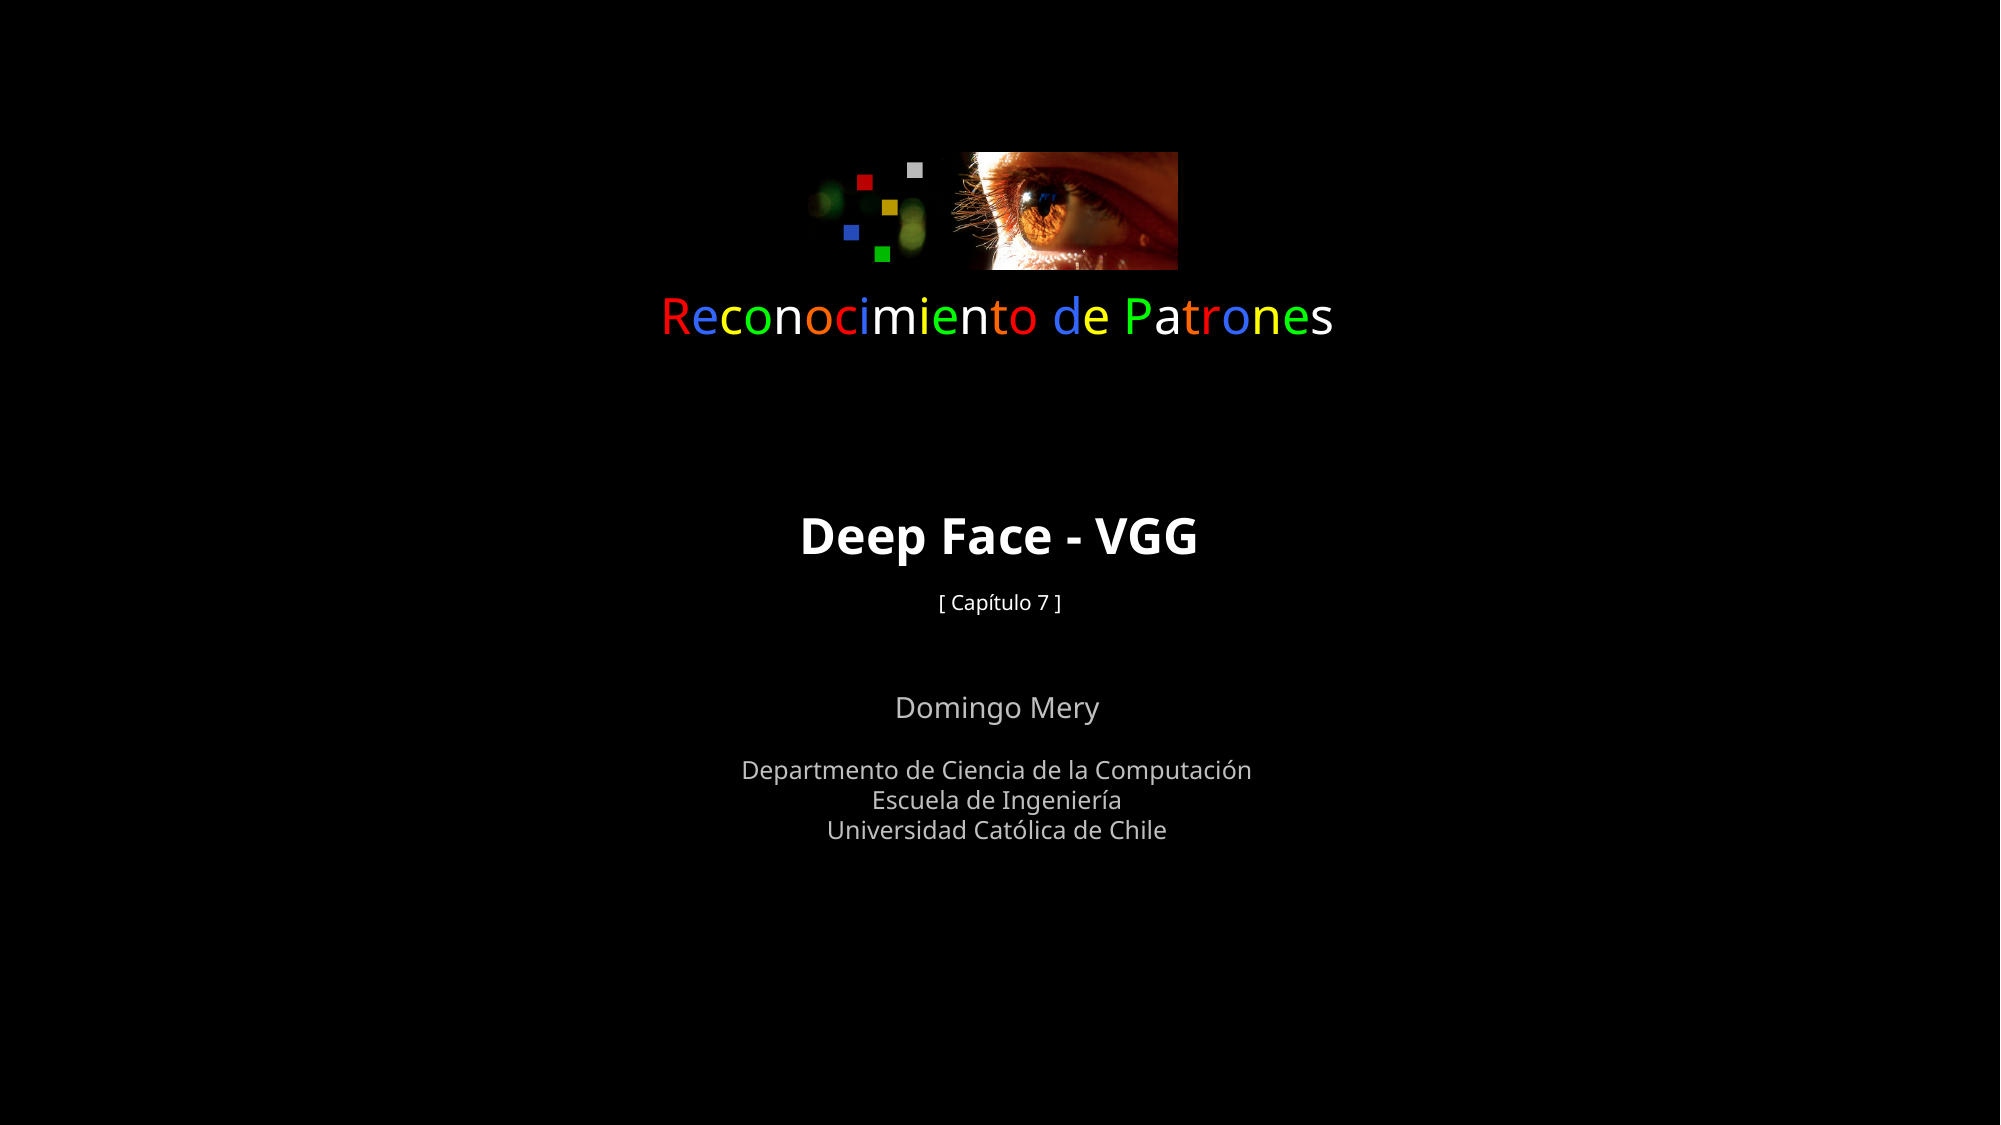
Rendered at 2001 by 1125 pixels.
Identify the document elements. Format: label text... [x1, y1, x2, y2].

picture [808, 152, 1178, 270]
text_box Reconocimiento de Patrones Domingo Mery Departmento de Ciencia de la Computación Escuela de Ingeniería Universidad Católica de Chile [645, 277, 1349, 497]
text_box Reconocimiento de Patrones Domingo Mery Departmento de Ciencia de la Computación Escuela de Ingeniería Universidad Católica de Chile [645, 622, 1349, 882]
text_box Deep Face - VGG [ Capítulo 7 ] [249, 497, 1750, 622]
